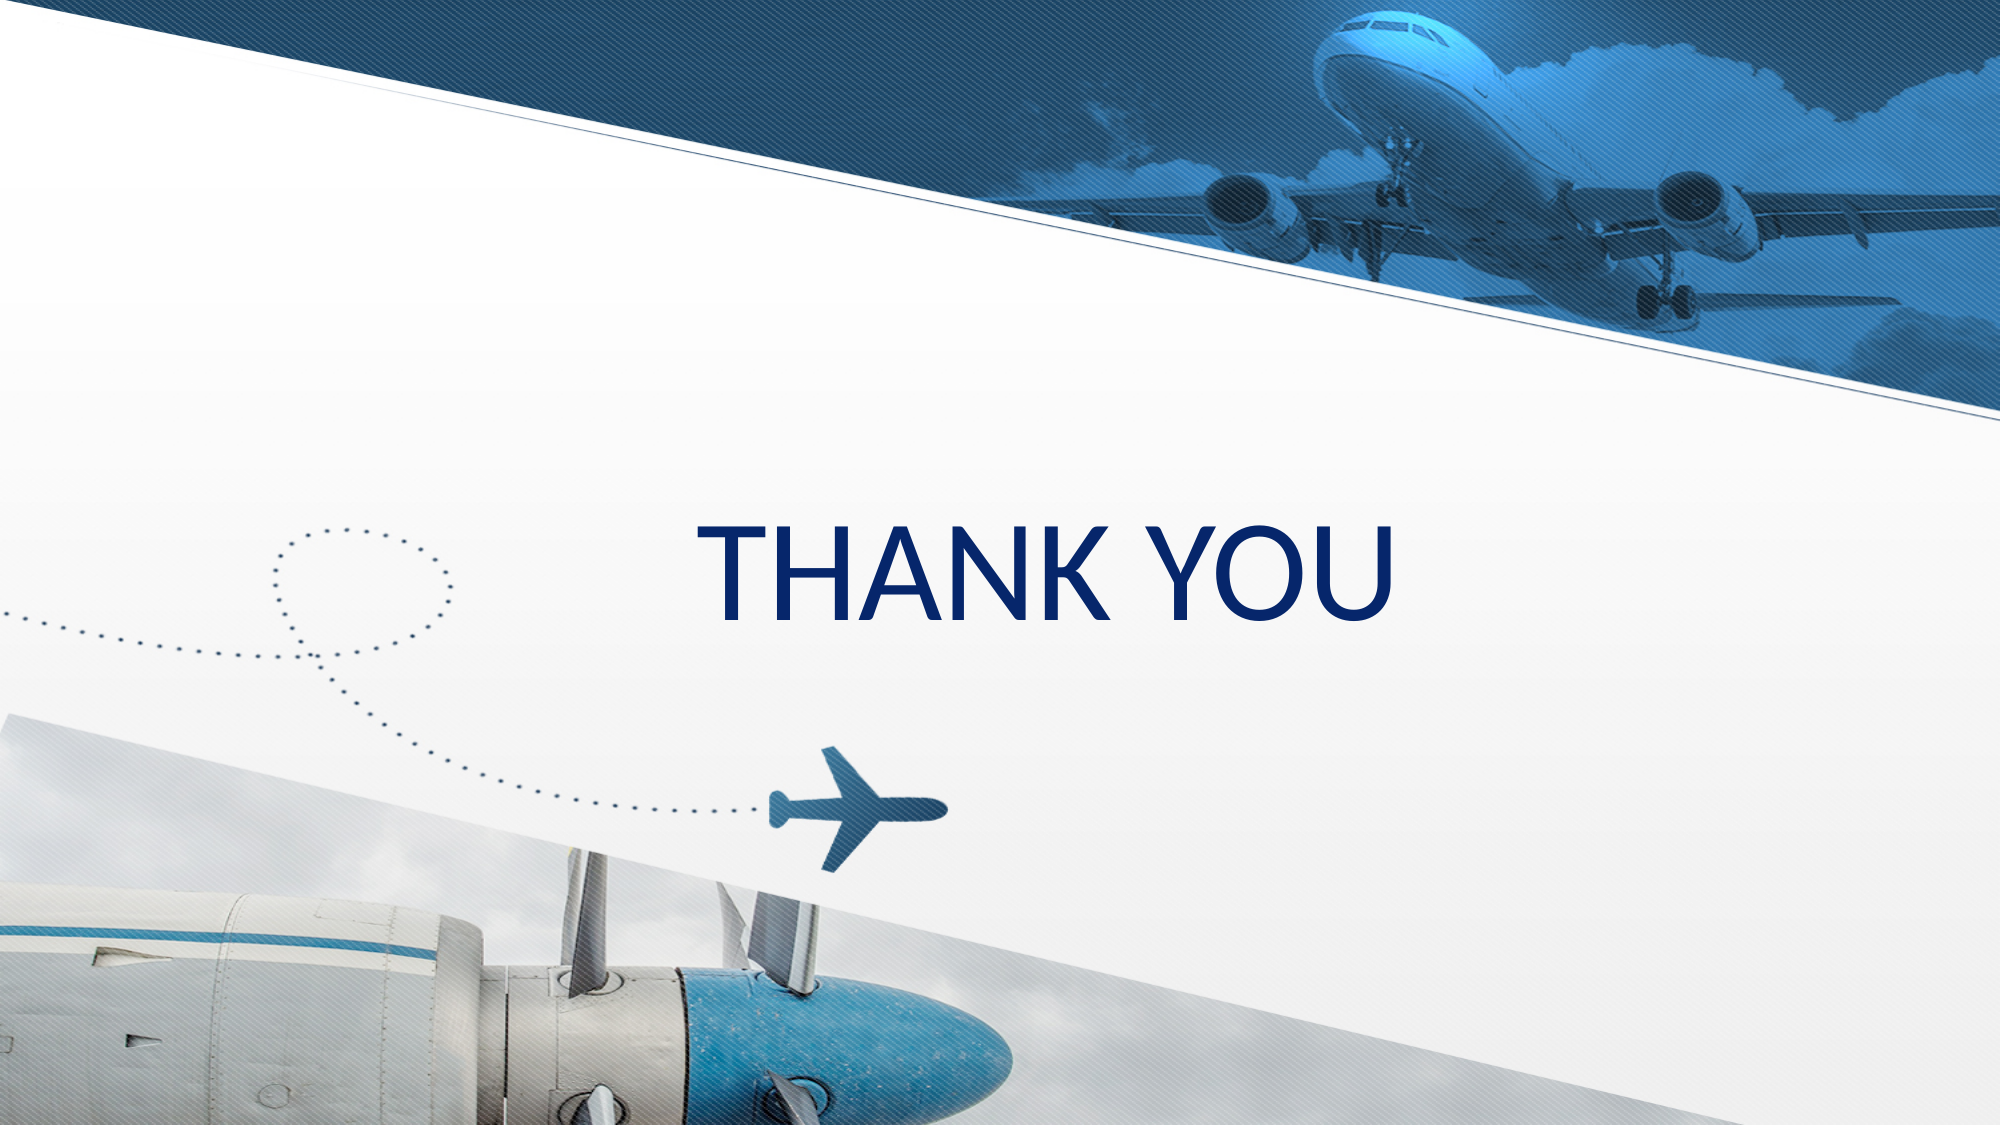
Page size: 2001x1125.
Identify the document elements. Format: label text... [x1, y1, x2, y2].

picture [0, 0, 2000, 1125]
title THANK YOU [421, 444, 1678, 681]
